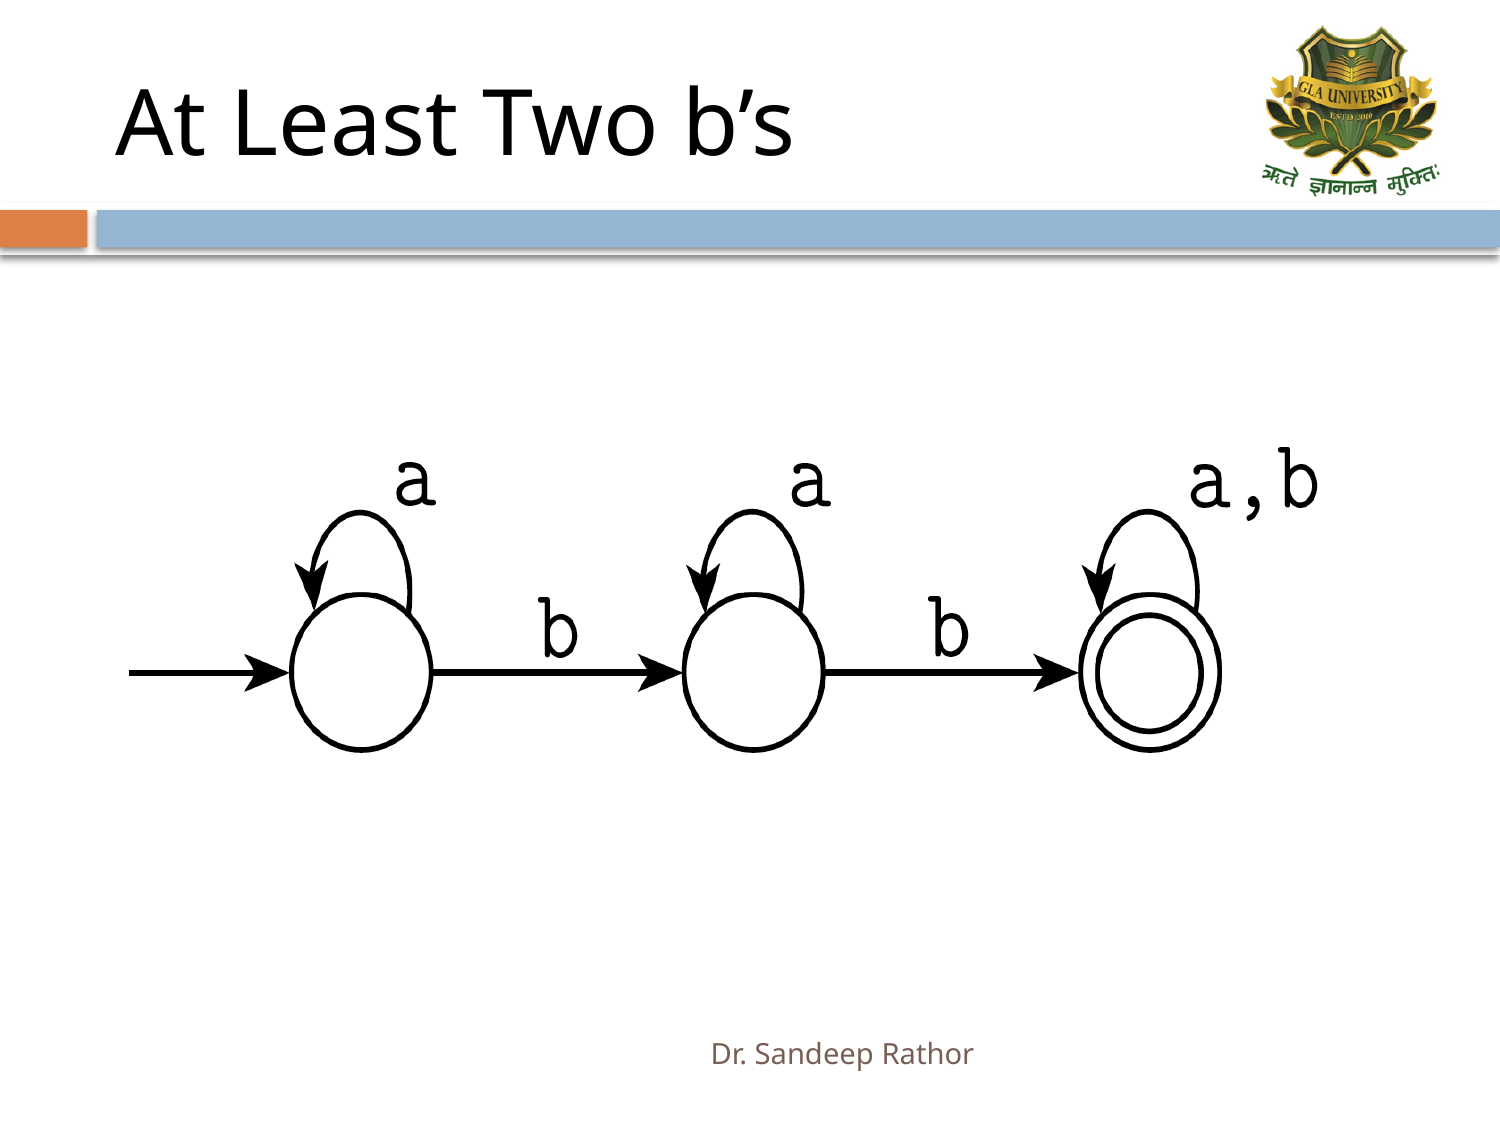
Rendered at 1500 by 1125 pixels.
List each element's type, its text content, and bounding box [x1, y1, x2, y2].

picture [1260, 12, 1442, 201]
picture [0, 282, 1500, 903]
title At Least Two b’s [100, 37, 1255, 200]
footer Dr. Sandeep Rathor [99, 1024, 990, 1085]
